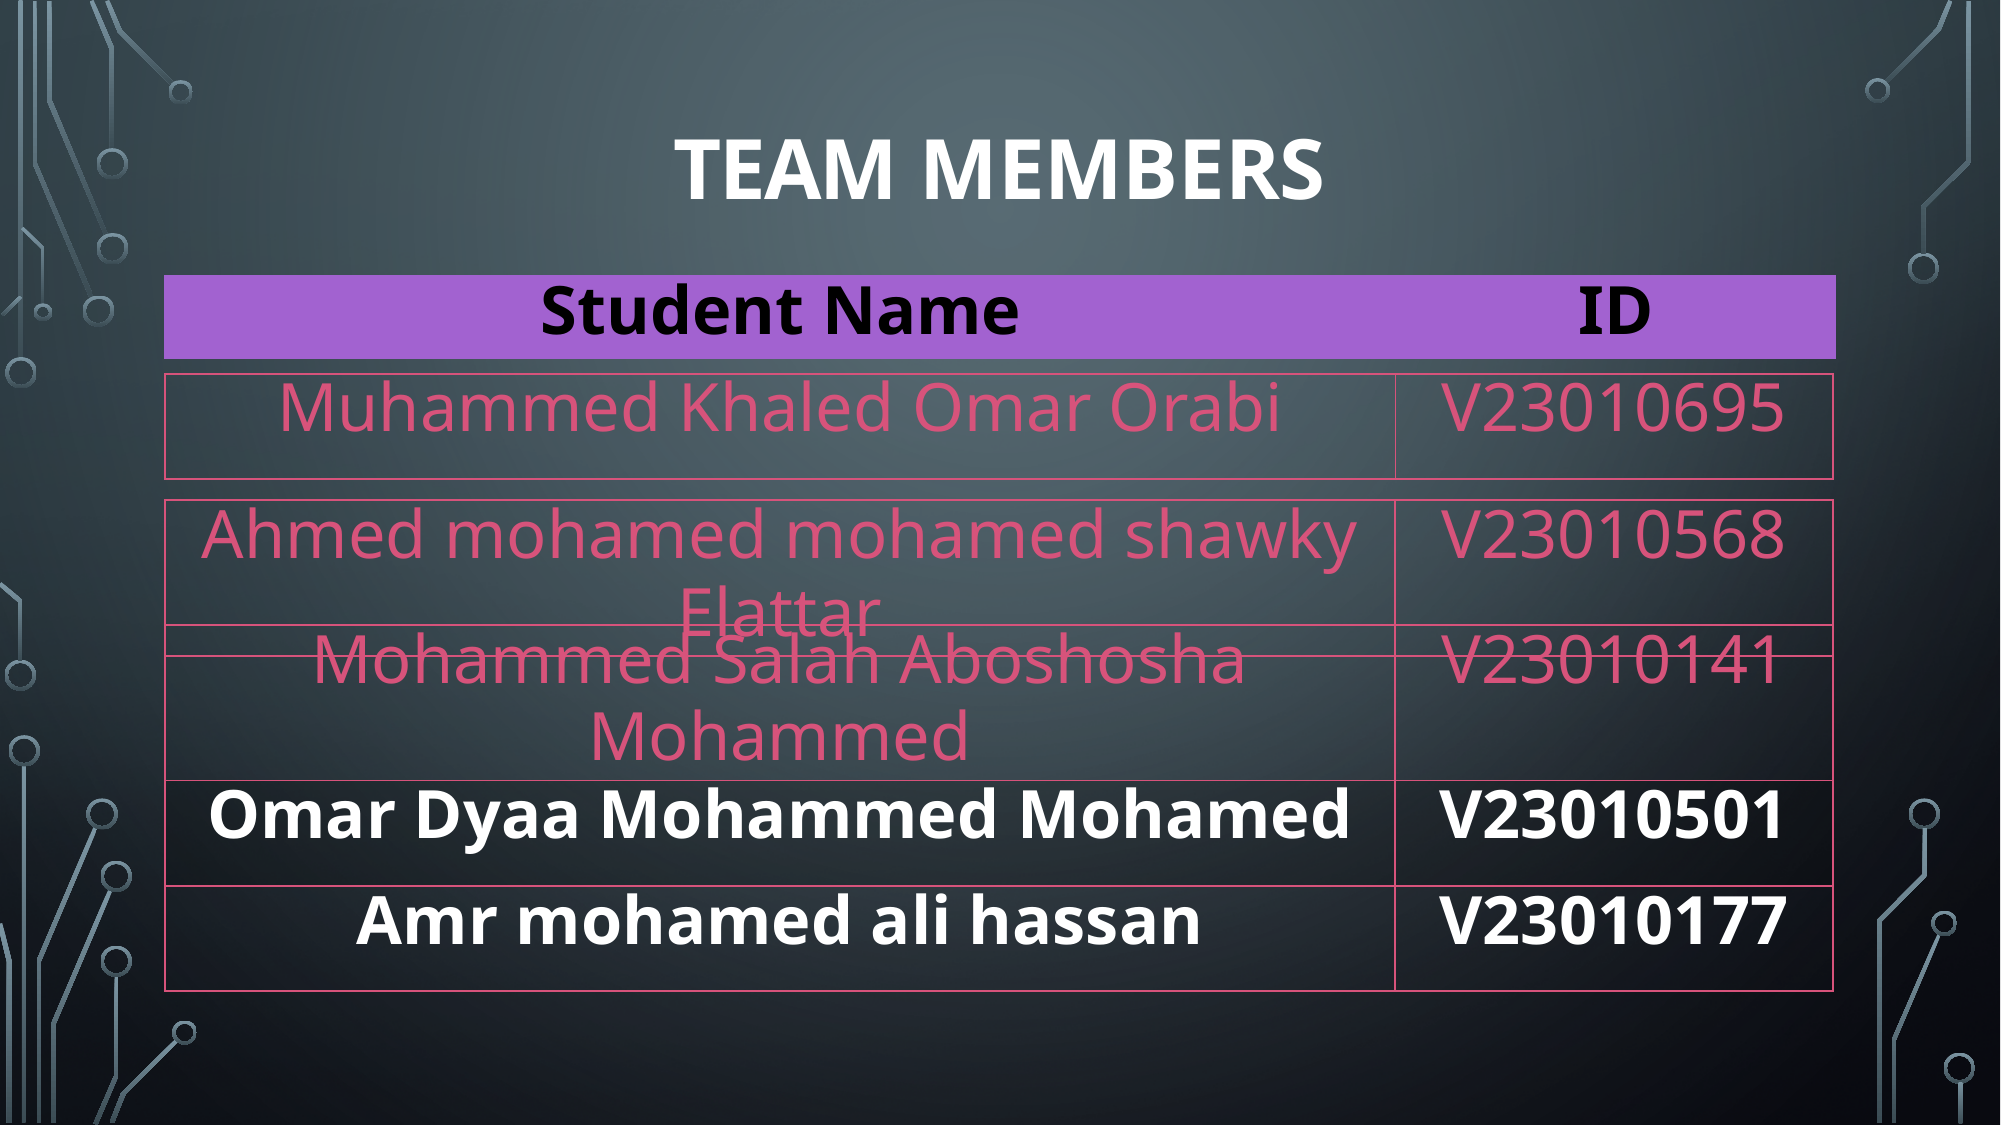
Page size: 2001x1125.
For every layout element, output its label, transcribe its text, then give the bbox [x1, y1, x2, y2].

title Team Members [187, 101, 1813, 275]
table_cell Amr mohamed ali hassan [166, 887, 1394, 990]
table_header V23010568 [1396, 501, 1832, 624]
table_cell Omar Dyaa Mohammed Mohamed [166, 781, 1394, 885]
table_cell V23010177 [1396, 887, 1832, 990]
table_header Muhammed Khaled Omar Orabi [166, 375, 1395, 478]
table_header Student Name [166, 277, 1397, 358]
table_header Ahmed mohamed mohamed shawky Elattar [166, 501, 1394, 624]
table_cell V23010501 [1396, 781, 1832, 885]
table_header Mohammed Salah Aboshosha Mohammed [166, 626, 1394, 780]
table_header V23010695 [1396, 375, 1832, 478]
table_header V23010141 [1396, 626, 1832, 780]
table_header ID [1397, 277, 1835, 358]
